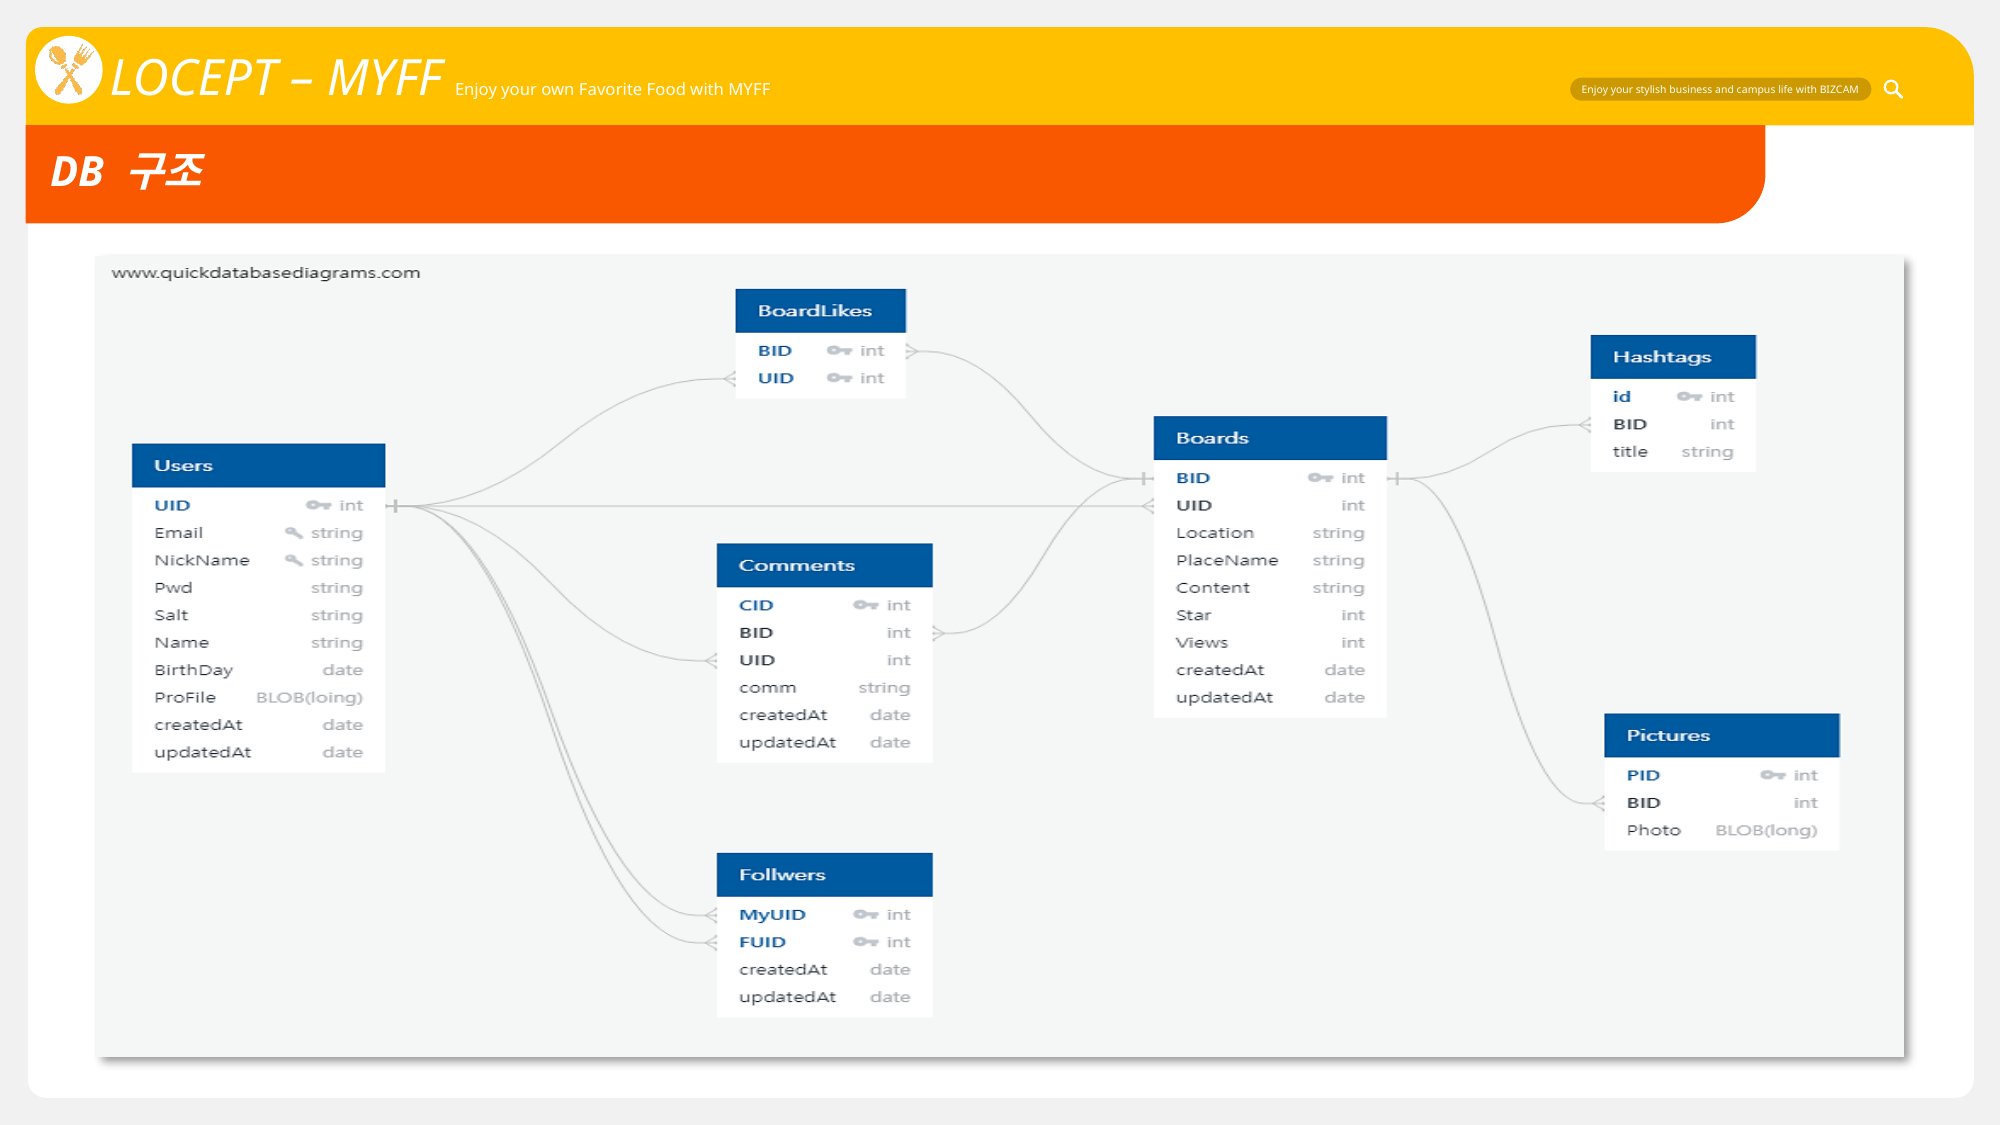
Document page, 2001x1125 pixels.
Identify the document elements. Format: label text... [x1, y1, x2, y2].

list DB 구조 [35, 125, 1180, 220]
picture [95, 256, 1905, 1057]
picture [15, 27, 123, 133]
